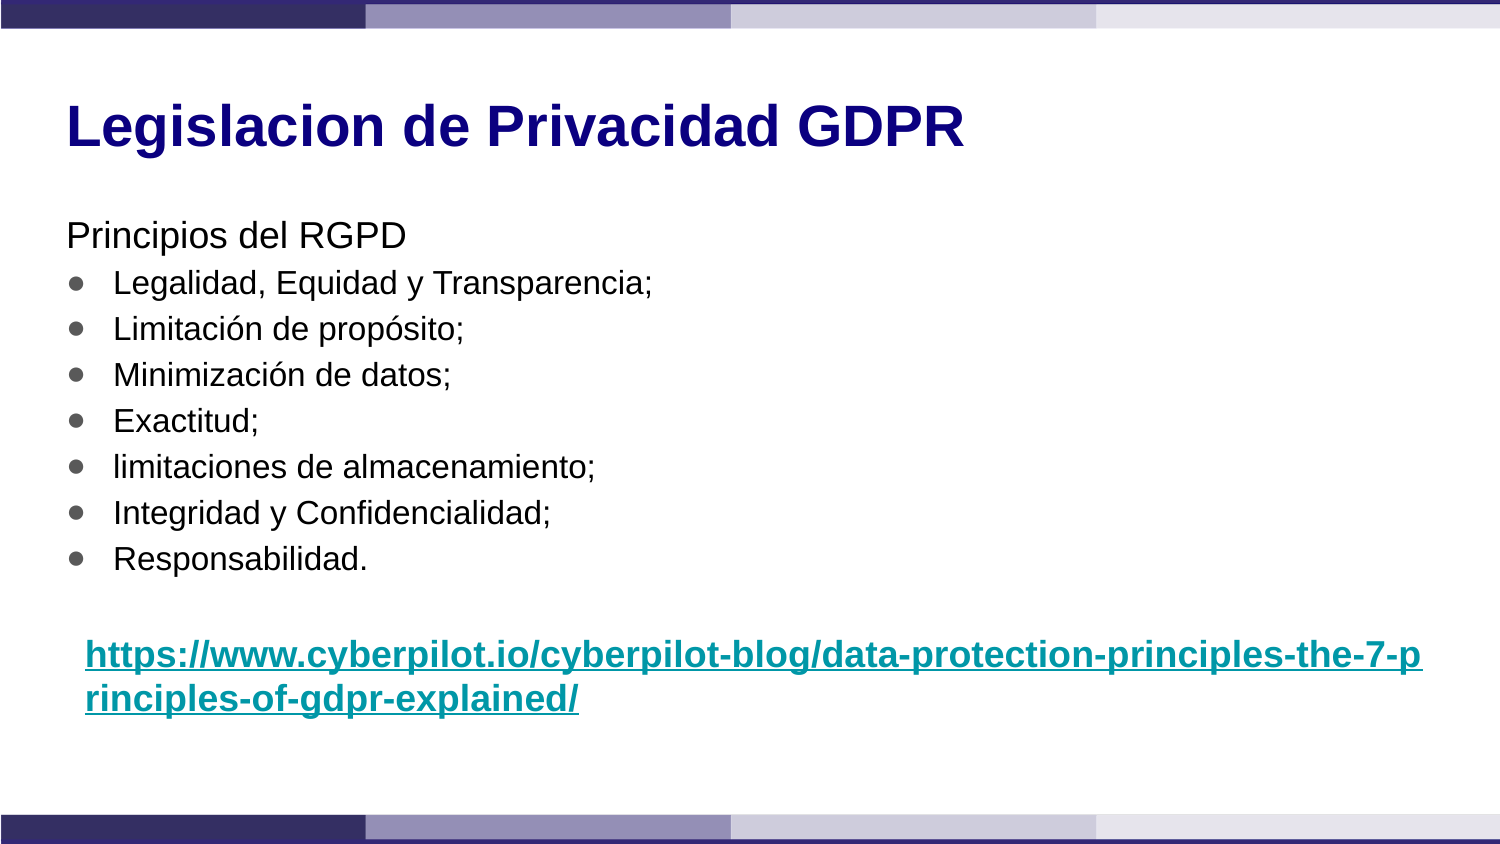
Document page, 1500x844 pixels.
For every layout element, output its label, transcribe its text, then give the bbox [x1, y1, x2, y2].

picture [0, 0, 1500, 844]
title Legislacion de Privacidad GDPR [51, 72, 1449, 167]
list Principios del RGPD Legalidad, Equidad y Transparencia; Limitación de propósito; Minimización de datos; Exactitud; limitaciones de almacenamiento; Integridad y Confidencialidad; Responsabilidad. https://www.cyberpilot.io/cyberpilot-blog/data-protection-principles-the-7-principles-of-gdpr-explained/ [51, 189, 1449, 750]
